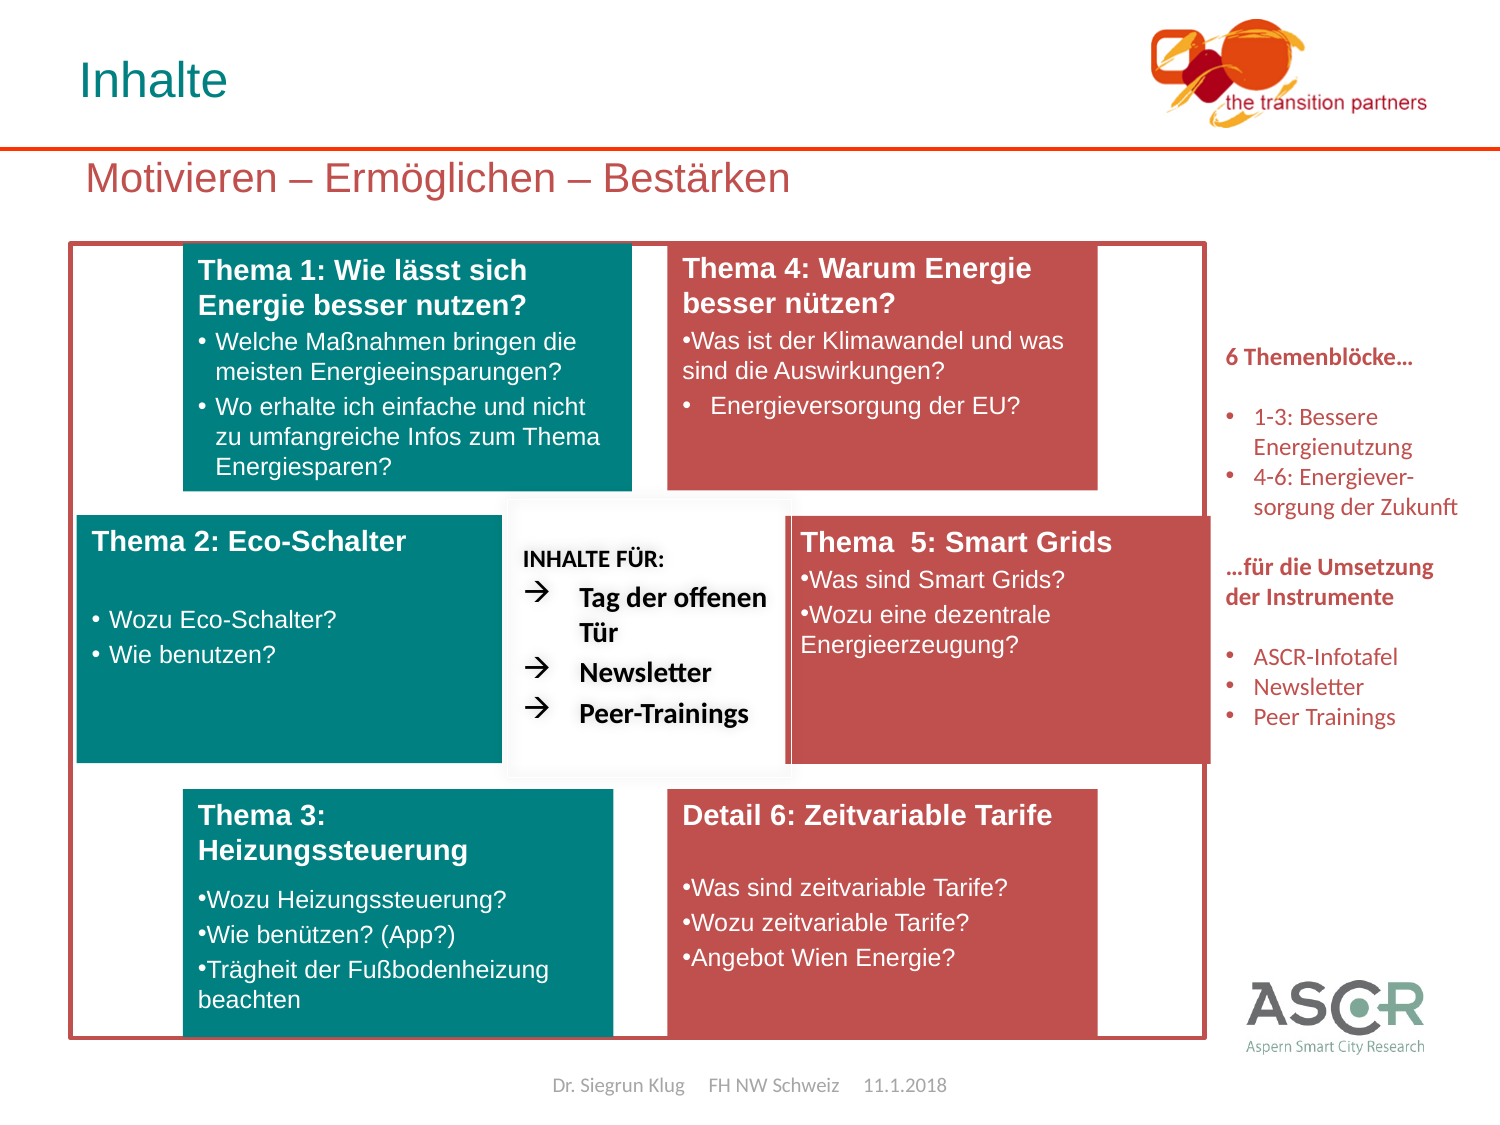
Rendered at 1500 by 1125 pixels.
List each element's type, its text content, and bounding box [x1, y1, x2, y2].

picture [1151, 19, 1427, 128]
text_box Thema 4: Warum Energie besser nützen? Was ist der Klimawandel und was sind die Auswirkungen? Energieversorgung der EU? [667, 242, 1098, 491]
text_box Thema 3: Heizungssteuerung Wozu Heizungssteuerung? Wie benützen? (App?) Trägheit der Fußbodenheizung beachten [182, 789, 614, 1038]
list INHALTE FÜR: Tag der offenen Tür Newsletter Peer-Trainings [507, 499, 792, 778]
text_box Thema 1: Wie lässt sich Energie besser nutzen? Welche Maßnahmen bringen die meisten Energieeinsparungen? Wo erhalte ich einfache und nicht zu umfangreiche Infos zum Thema Energiesparen? [183, 243, 632, 492]
text_box Detail 6: Zeitvariable Tarife Was sind zeitvariable Tarife? Wozu zeitvariable Tarife? Angebot Wien Energie? [667, 789, 1098, 1038]
text_box Thema 2: Eco-Schalter Wozu Eco-Schalter? Wie benutzen? [76, 515, 500, 764]
text_box [68, 241, 1207, 1040]
footer Dr. Siegrun Klug FH NW Schweiz 11.1.2018 [512, 1065, 988, 1102]
picture [1246, 980, 1424, 1055]
subtitle Motivieren – Ermöglichen – Bestärken [70, 143, 1421, 209]
text_box Thema 5: Smart Grids Was sind Smart Grids? Wozu eine dezentrale Energieerzeugung? [798, 515, 1210, 764]
title Inhalte [63, 30, 1414, 126]
text_box 6 Themenblöcke… 1-3: Bessere Energienutzung 4-6: Energiever-sorgung der Zukunft …für die Umsetzung der Instrumente ASCR-Infotafel Newsletter Peer Trainings [1210, 219, 1483, 941]
